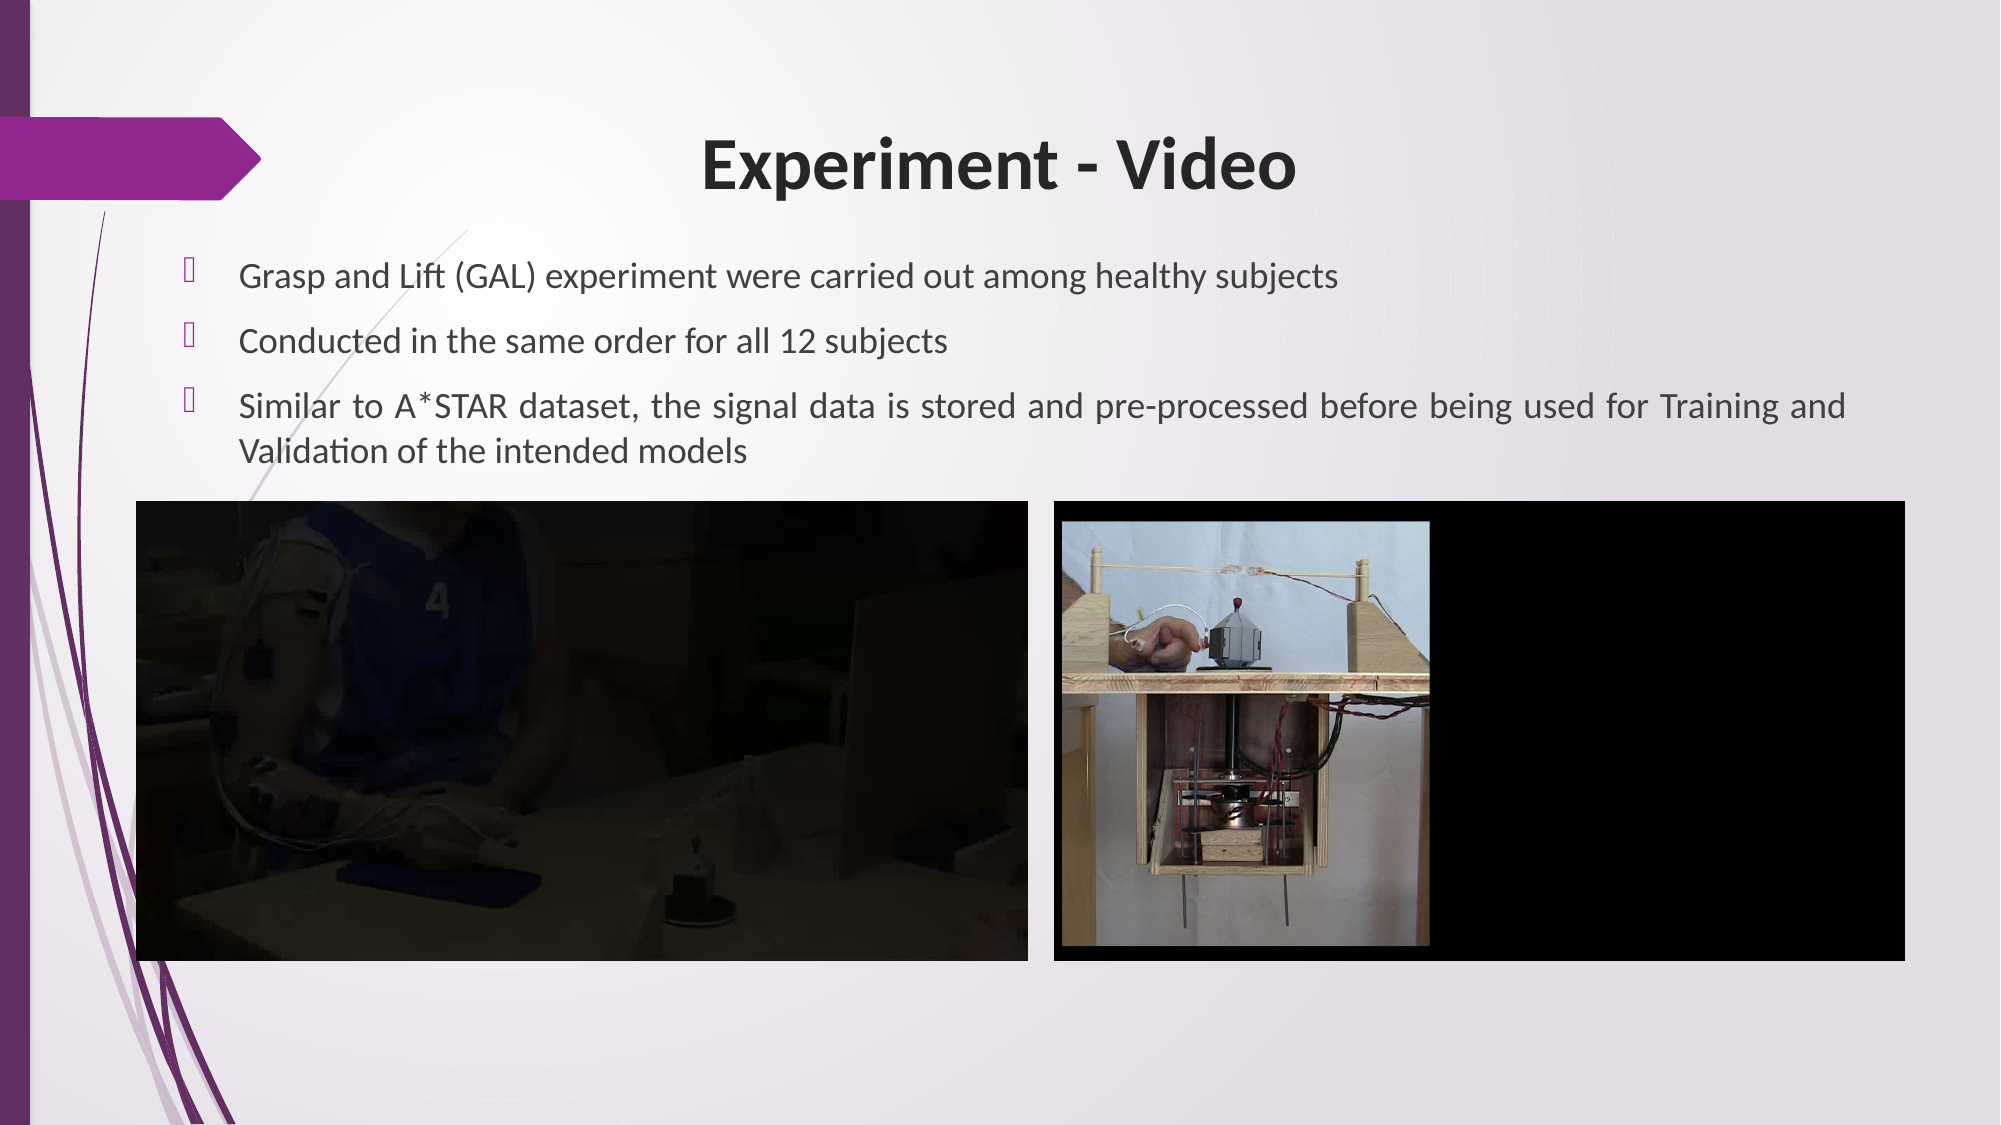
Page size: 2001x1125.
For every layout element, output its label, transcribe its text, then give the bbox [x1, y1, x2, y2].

list Grasp and Lift (GAL) experiment were carried out among healthy subjects Conducted in the same order for all 12 subjects Similar to A*STAR dataset, the signal data is stored and pre-processed before being used for Training and Validation of the intended models [168, 243, 1864, 480]
title Experiment - Video [260, 107, 1740, 224]
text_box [135, 500, 1029, 962]
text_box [1053, 500, 1906, 962]
